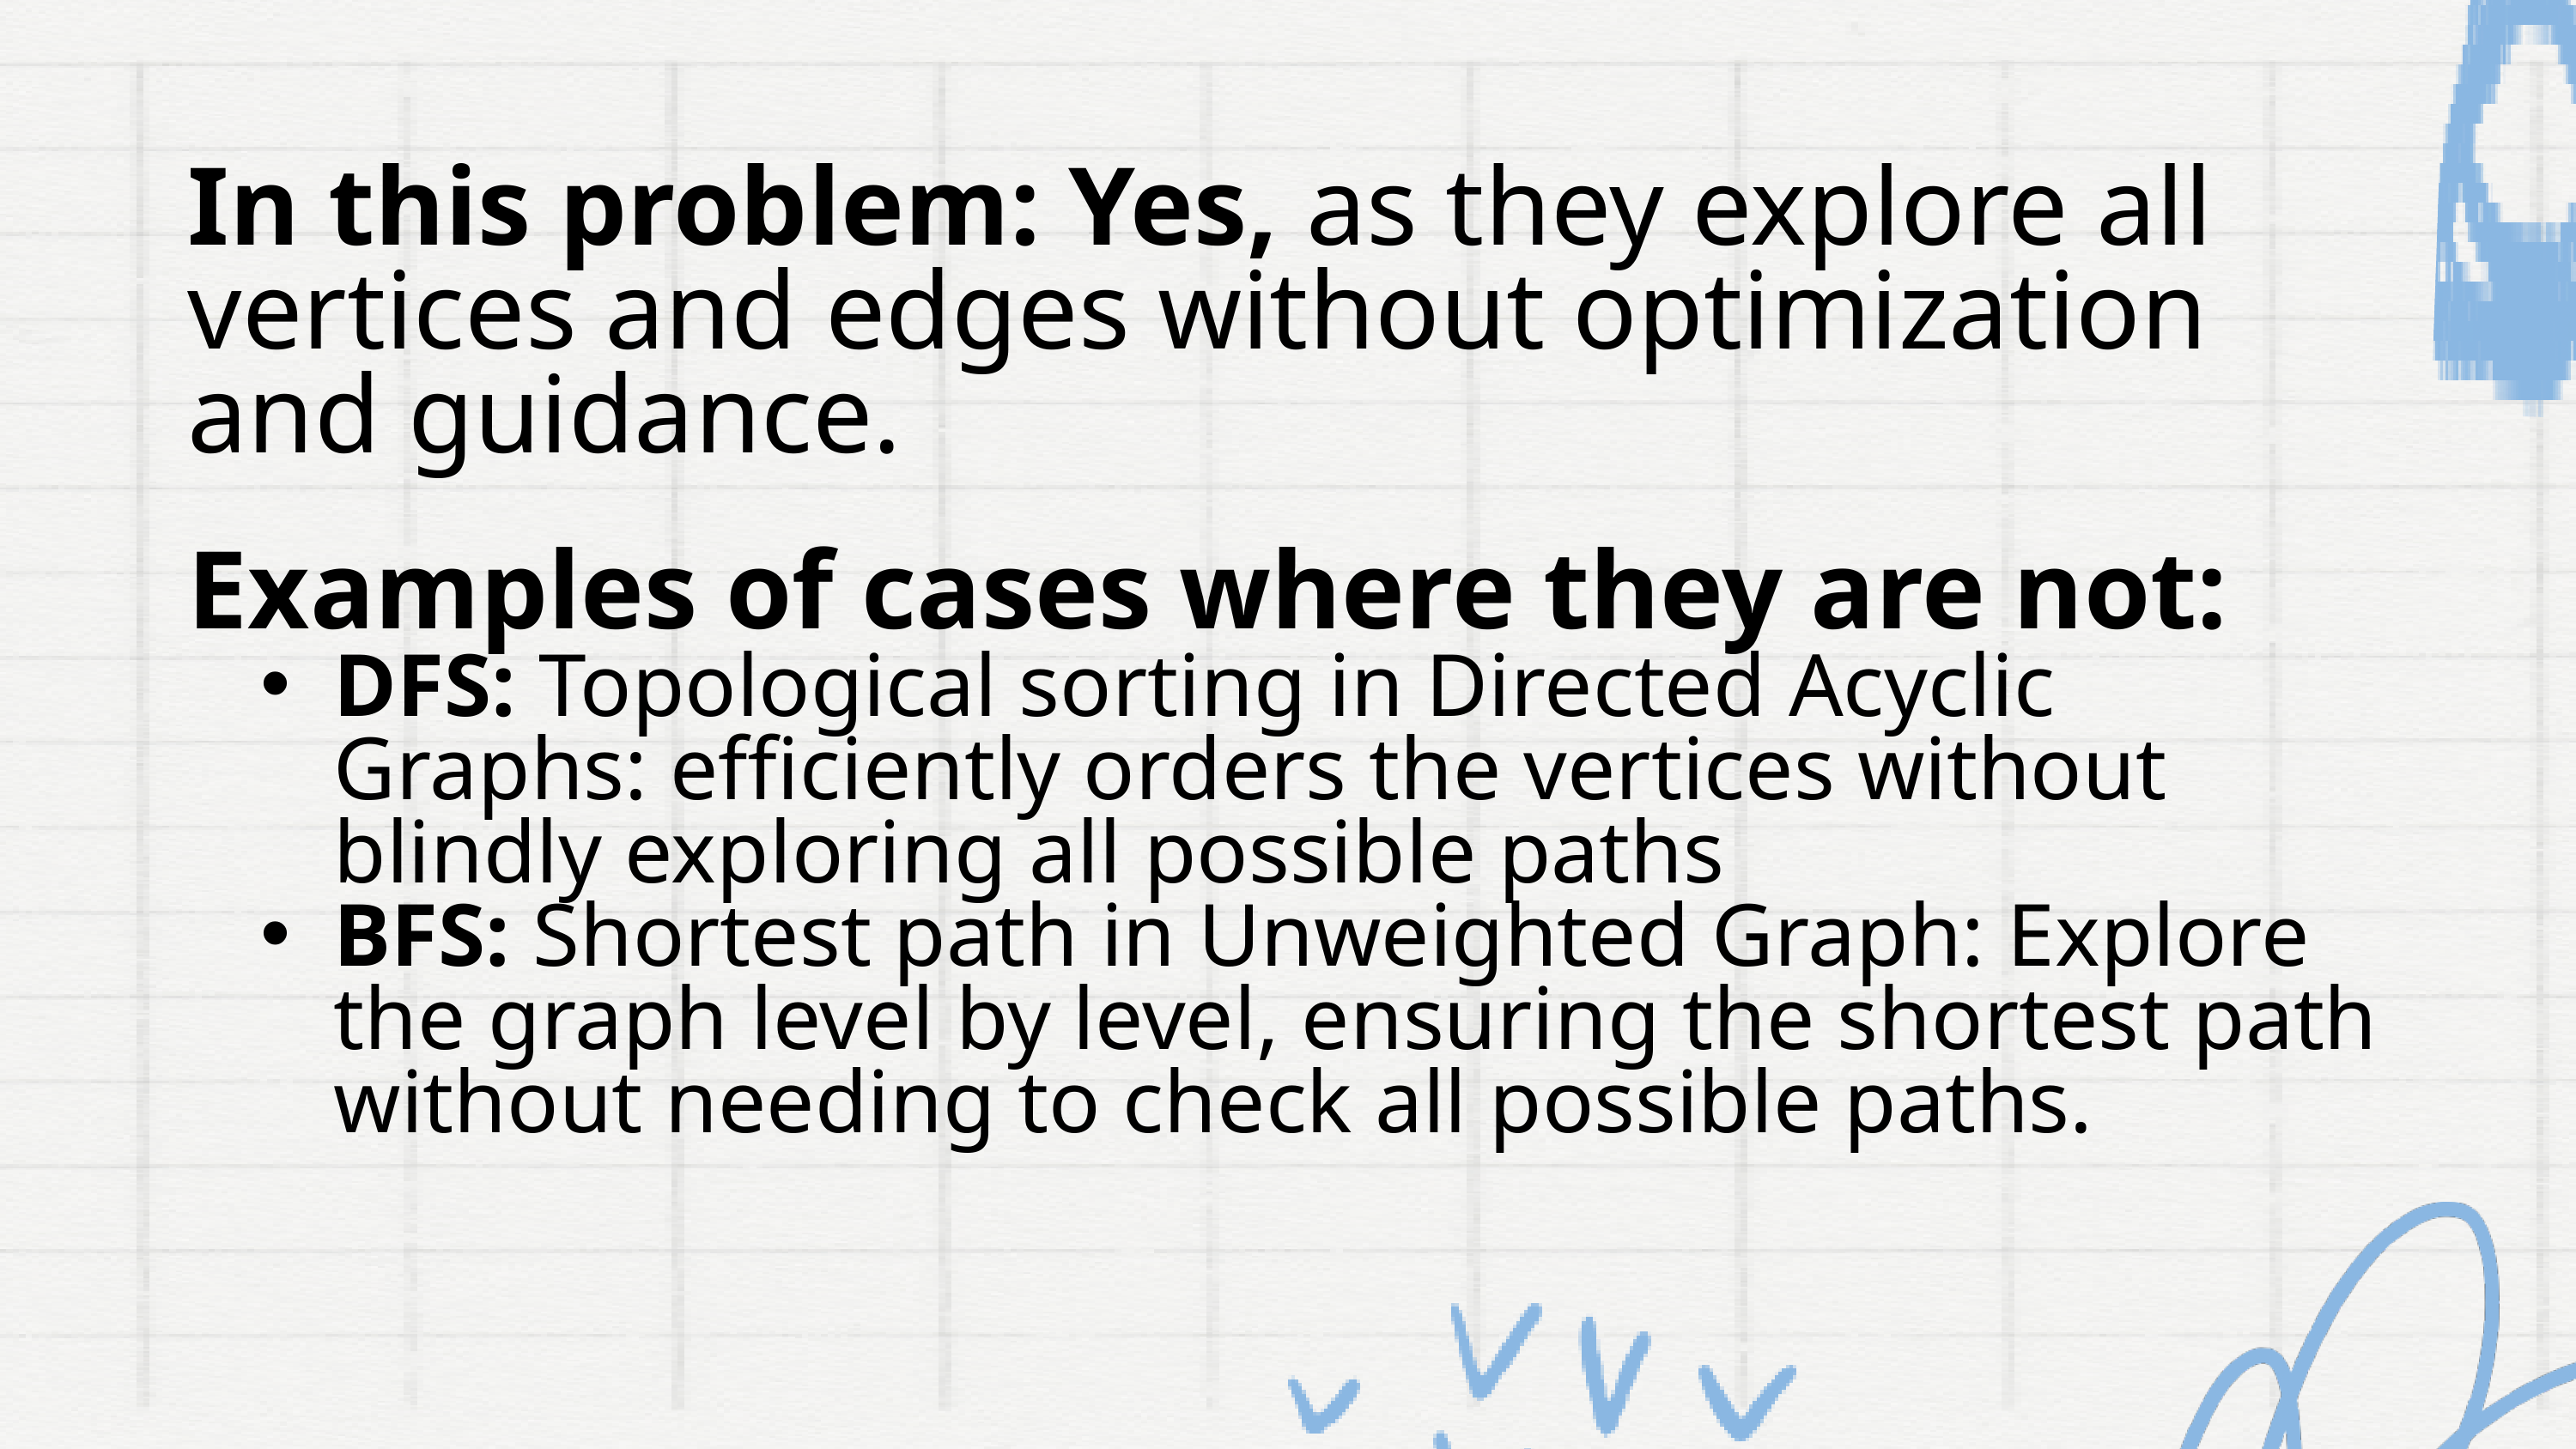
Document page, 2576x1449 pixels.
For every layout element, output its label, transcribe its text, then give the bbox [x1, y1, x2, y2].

text_box Examples of cases where they are not: DFS: Topological sorting in Directed Acyclic Graphs: efficiently orders the vertices without blindly exploring all possible paths BFS: Shortest path in Unweighted Graph: Explore the graph level by level, ensuring the shortest path without needing to check all possible paths. [187, 546, 2389, 1150]
text_box [2162, 1202, 2576, 1449]
text_box [1288, 1303, 1862, 1449]
text_box [2431, 0, 2576, 419]
text_box [0, 0, 2576, 1449]
text_box In this problem: Yes, as they explore all vertices and edges without optimization and guidance. [187, 162, 2389, 475]
